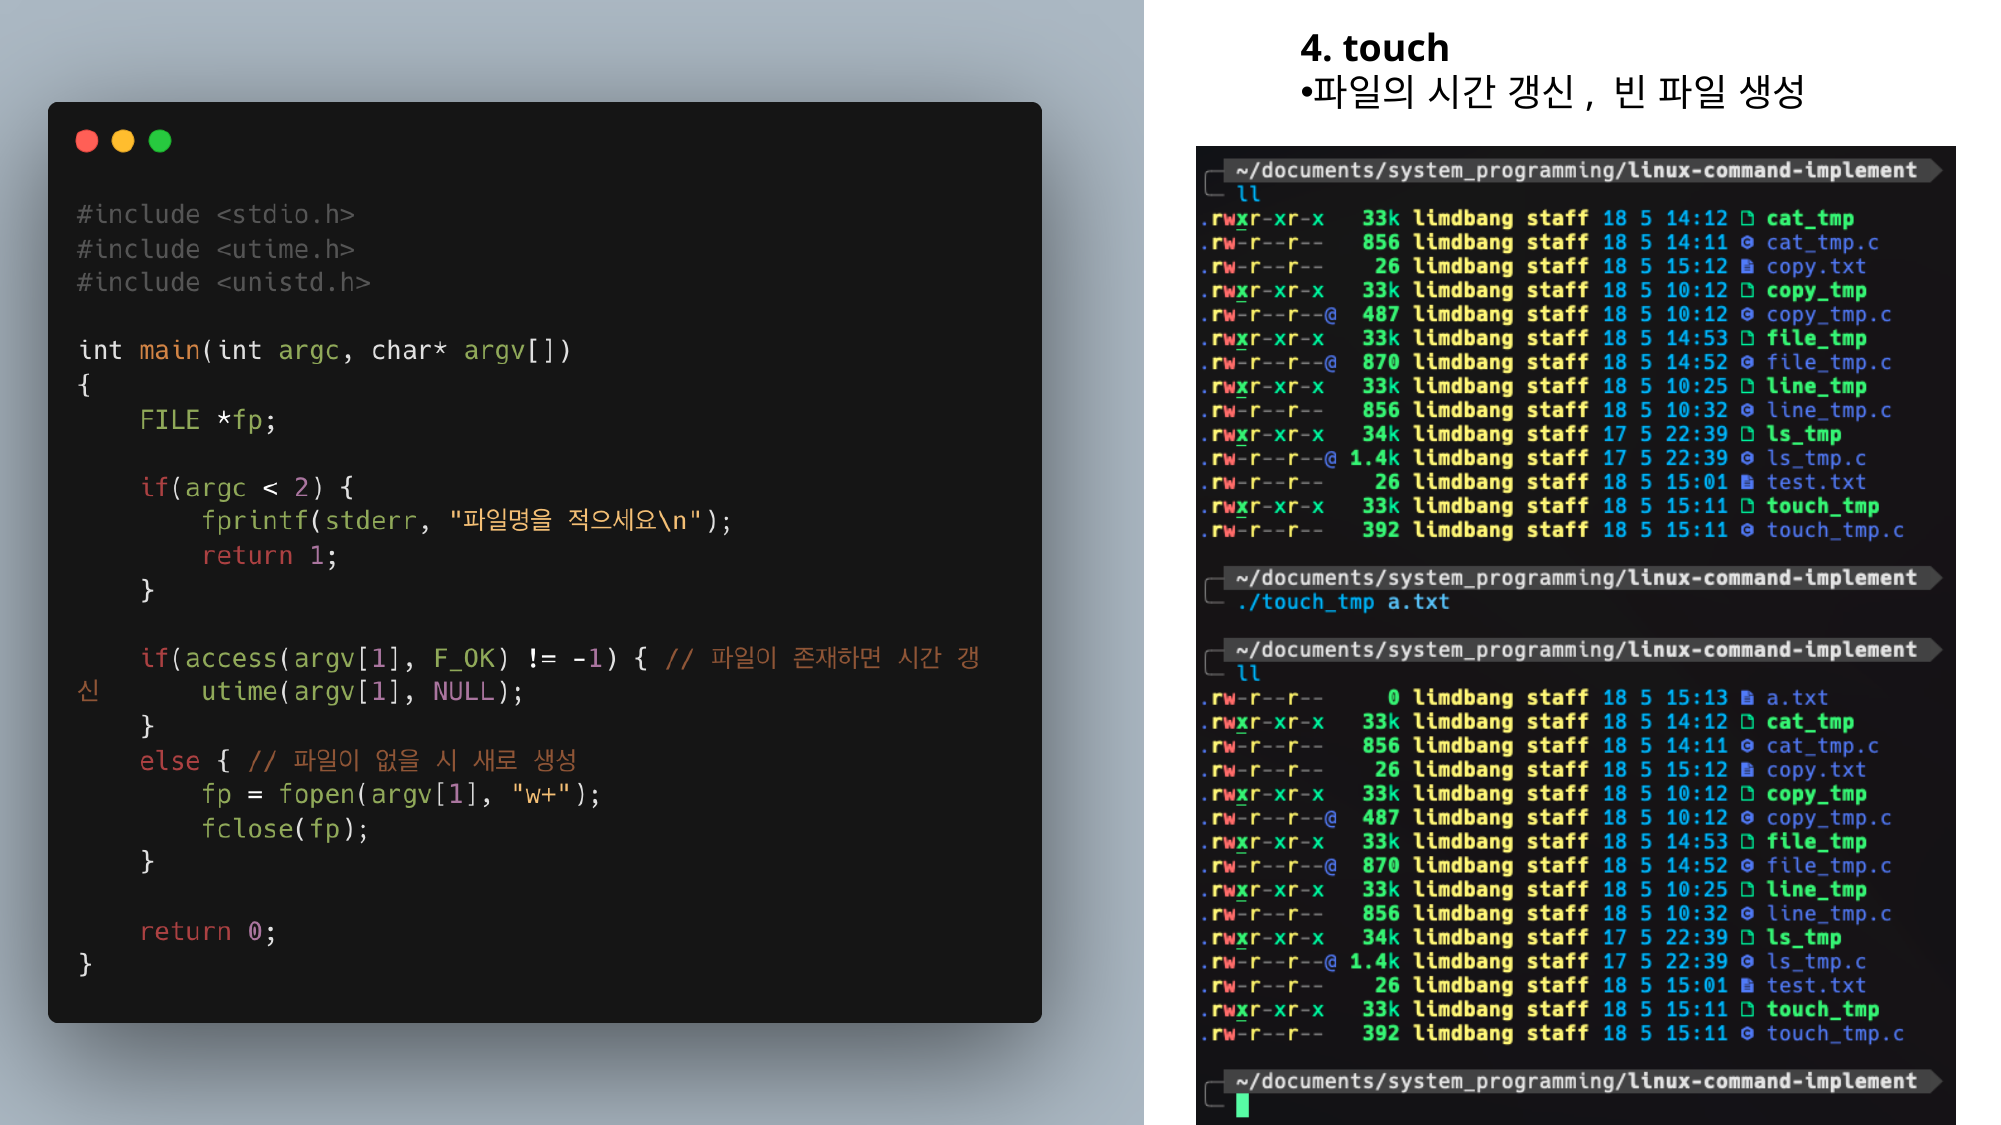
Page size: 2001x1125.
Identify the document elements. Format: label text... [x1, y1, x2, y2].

text_box 4. touch 파일의 시간 갱신, 빈 파일 생성 [1285, 16, 1823, 146]
picture [1196, 146, 1956, 1125]
picture [0, 0, 1144, 1125]
